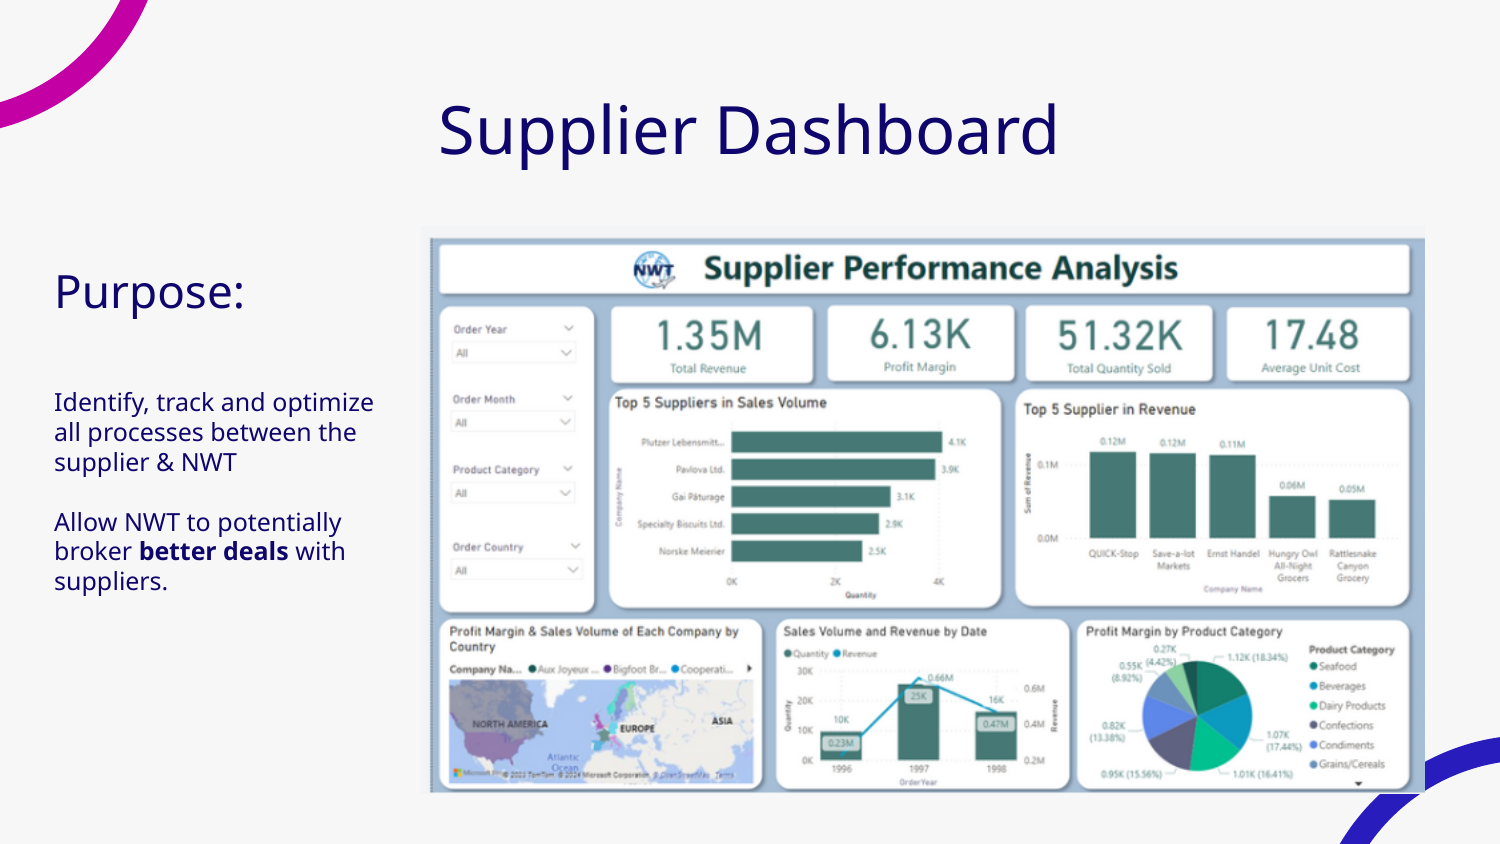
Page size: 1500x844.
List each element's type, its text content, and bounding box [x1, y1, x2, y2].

title Supplier Dashboard [118, 72, 1382, 167]
picture [421, 225, 1425, 795]
text_box Purpose: [39, 254, 401, 333]
text_box Identify, track and optimize all processes between the supplier & NWT Allow NWT to potentially broker better deals with suppliers. [39, 371, 401, 679]
